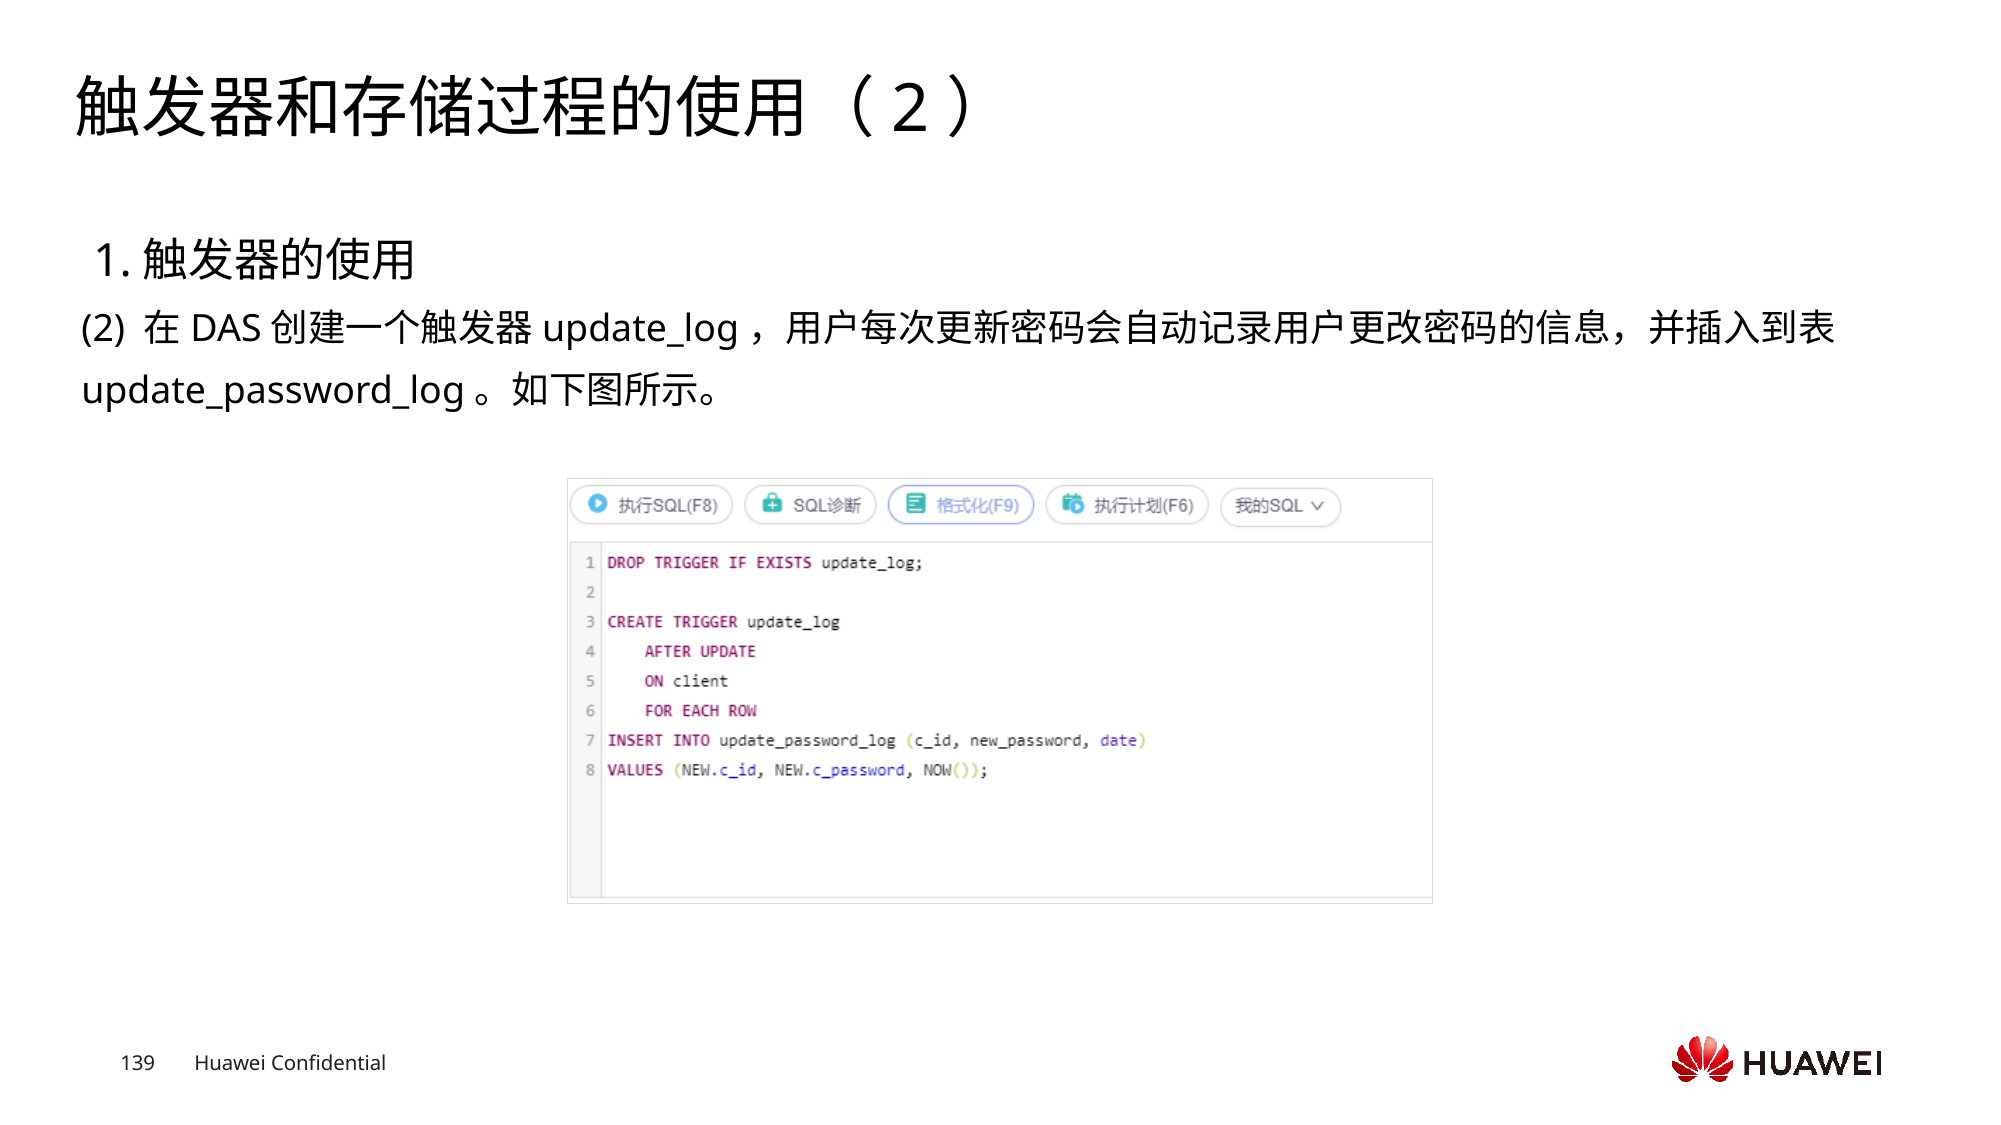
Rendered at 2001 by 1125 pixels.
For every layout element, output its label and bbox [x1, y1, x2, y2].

title [74, 73, 1928, 238]
picture [567, 478, 1433, 904]
picture [1672, 1036, 1881, 1082]
text_box [66, 201, 1874, 671]
